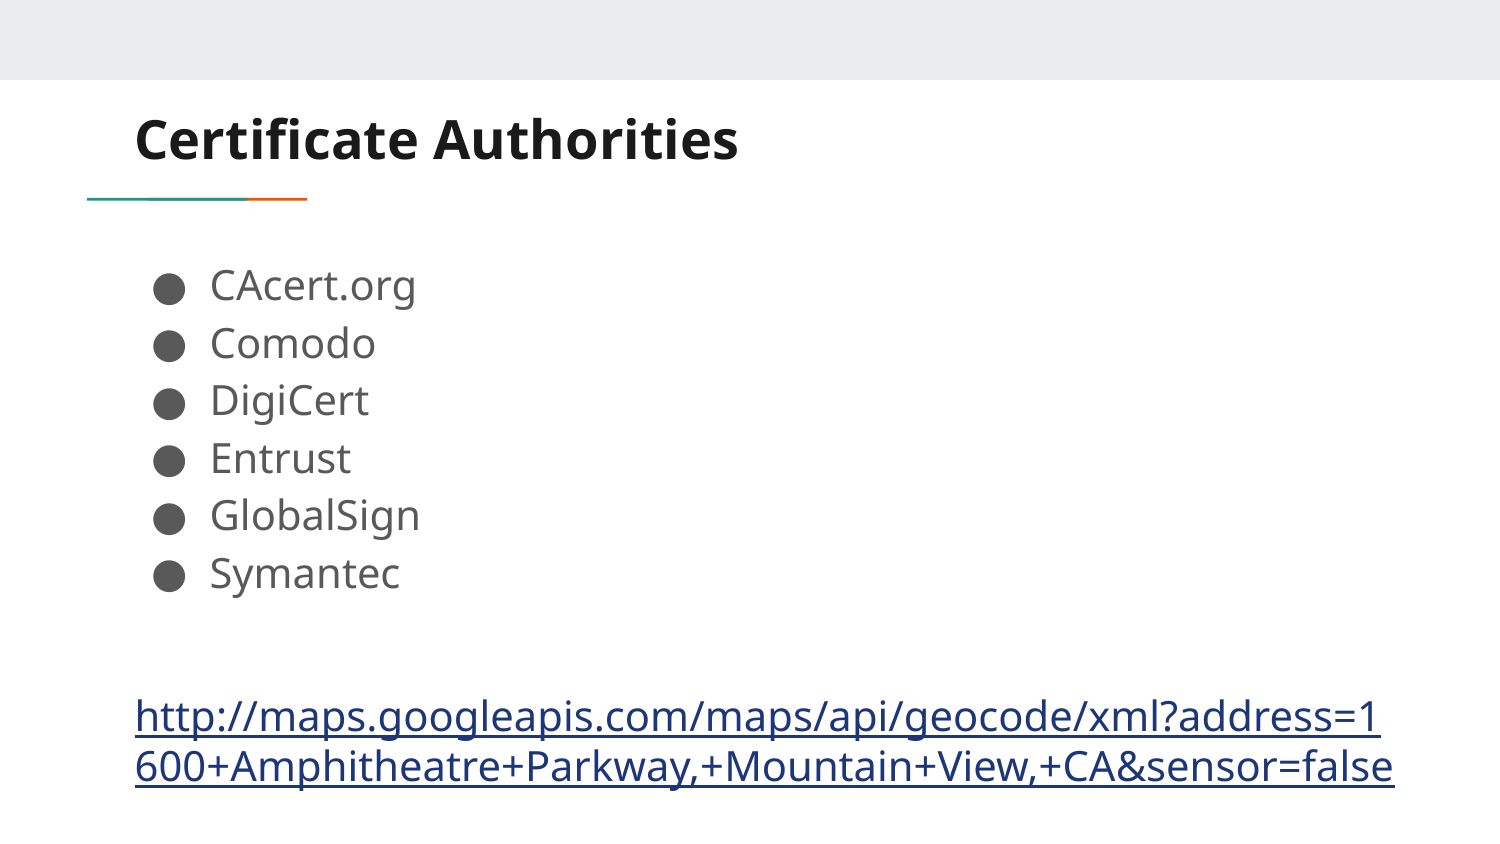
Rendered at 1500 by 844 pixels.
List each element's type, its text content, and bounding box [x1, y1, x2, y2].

title Certificate Authorities [119, 89, 1381, 178]
list CAcert.org Comodo DigiCert Entrust GlobalSign Symantec http://maps.googleapis.com/maps/api/geocode/xml?address=1600+Amphitheatre+Parkway,+Mountain+View,+CA&sensor=false [119, 236, 1419, 782]
